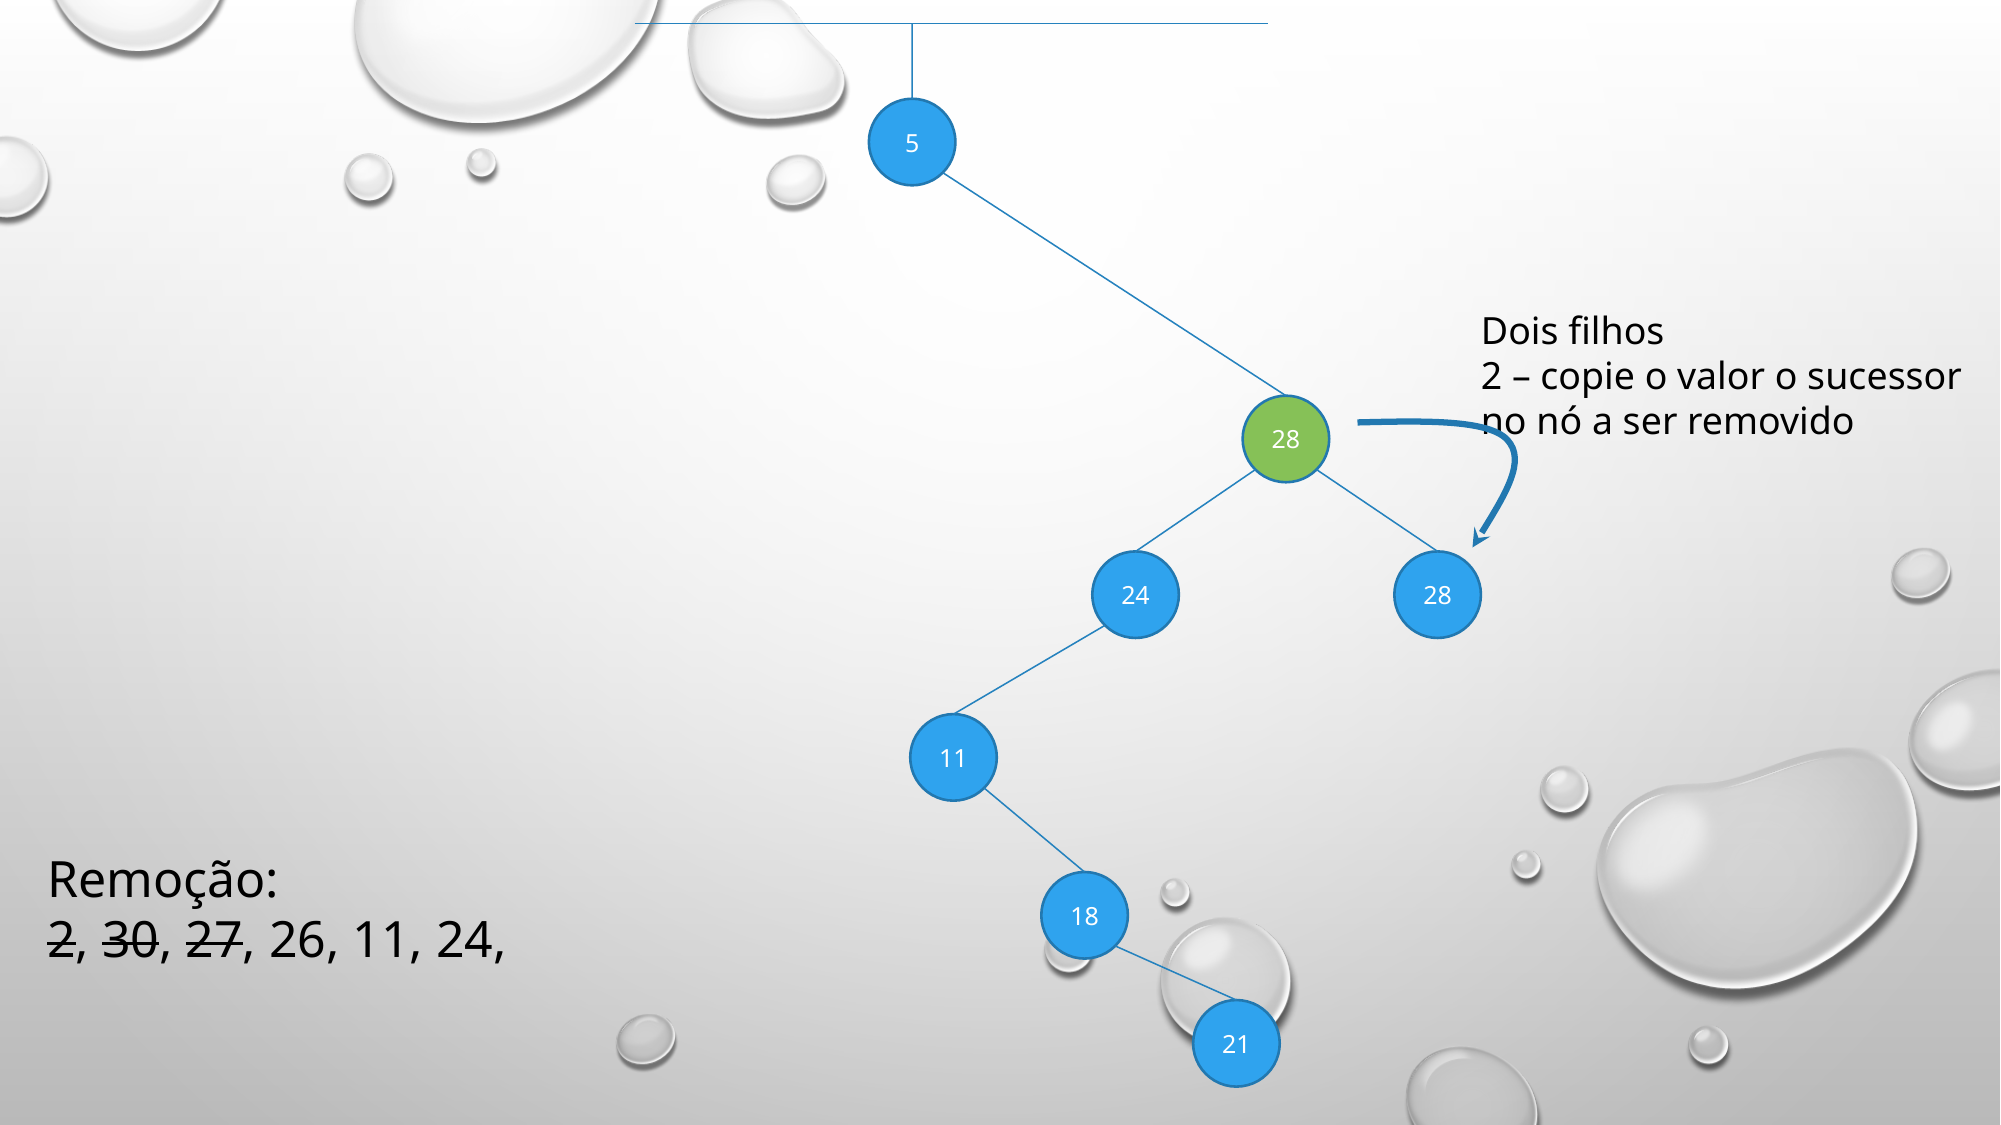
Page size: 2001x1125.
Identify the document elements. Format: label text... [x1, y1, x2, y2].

text_box 5 [867, 97, 957, 187]
text_box 28 [1393, 550, 1483, 640]
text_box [1316, 469, 1438, 552]
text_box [942, 172, 1287, 396]
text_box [983, 787, 1085, 873]
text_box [1135, 469, 1256, 552]
text_box 21 [1191, 999, 1282, 1088]
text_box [953, 625, 1106, 715]
picture [0, 0, 2000, 1125]
text_box Remoção: 2, 30, 27, 26, 11, 24, [32, 839, 522, 1035]
text_box 18 [1040, 870, 1130, 960]
text_box Dois filhos 2 – copie o valor o sucessor no nó a ser removido [1466, 299, 1978, 450]
text_box [1357, 420, 1516, 548]
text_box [1114, 945, 1237, 1001]
text_box 11 [908, 713, 999, 802]
text_box 24 [1090, 550, 1181, 640]
text_box 28 [1241, 394, 1331, 484]
